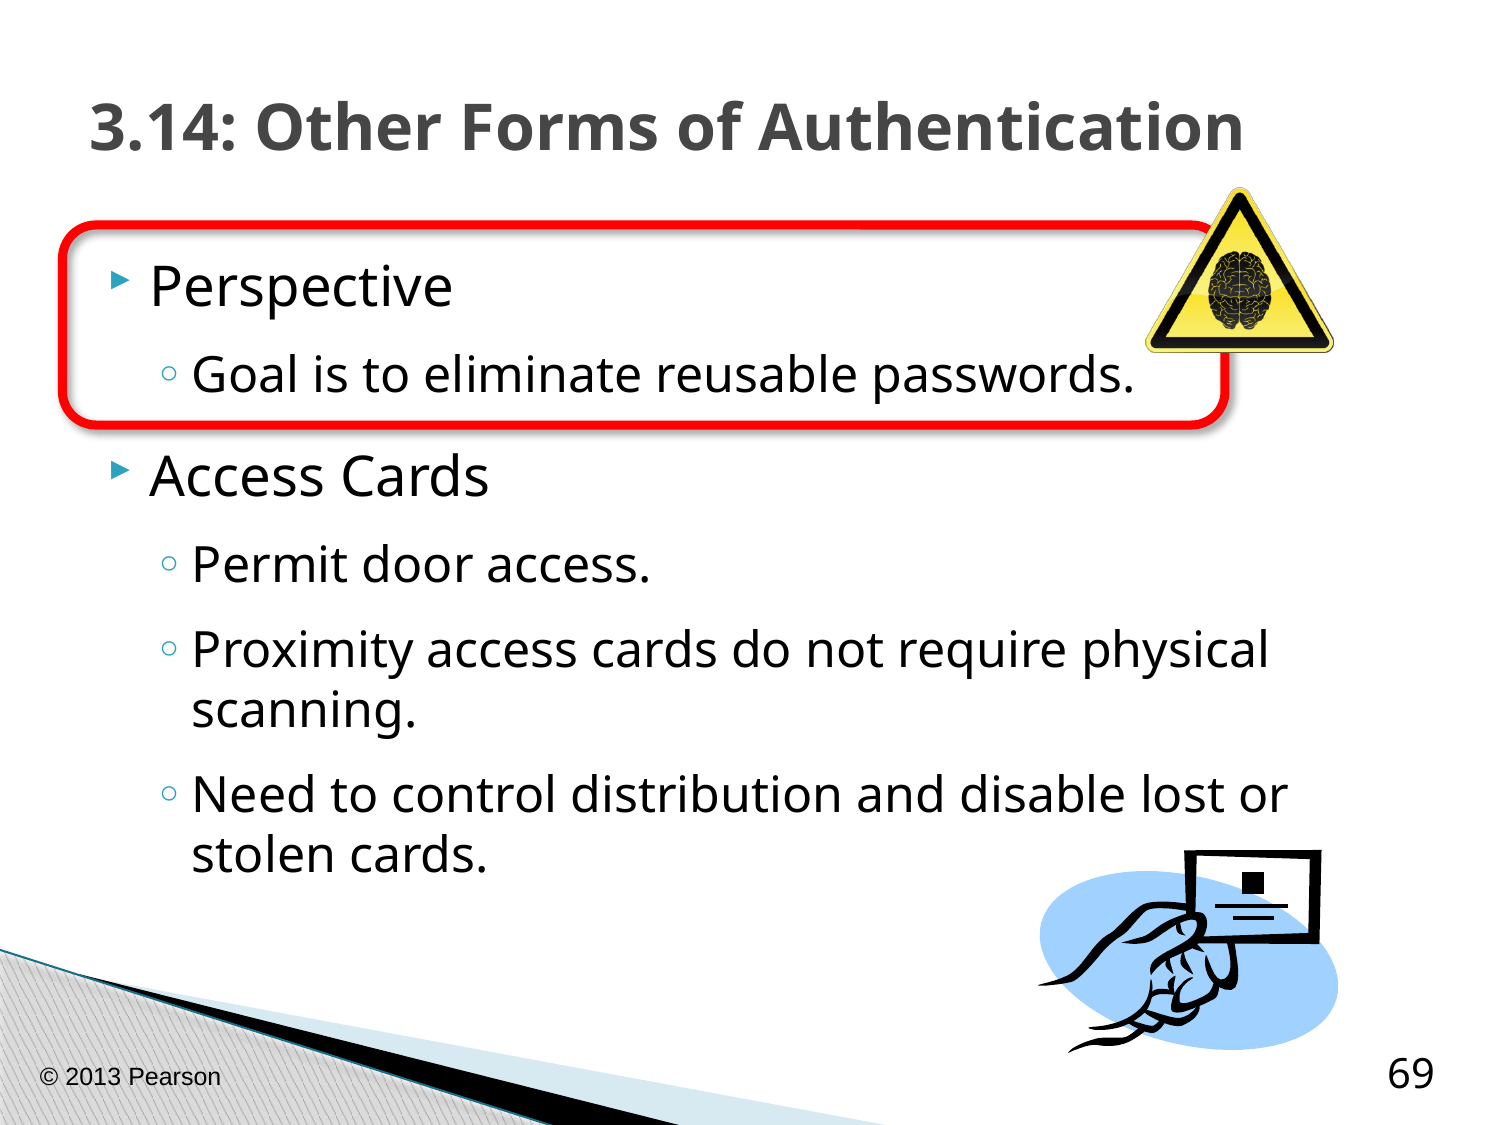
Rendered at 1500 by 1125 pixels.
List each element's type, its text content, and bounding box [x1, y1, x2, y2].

footer © 2013 Pearson [24, 1050, 238, 1098]
picture [1145, 187, 1334, 353]
text_box [57, 220, 1230, 430]
list Perspective Goal is to eliminate reusable passwords. Access Cards Permit door access. Proximity access cards do not require physical scanning. Need to control distribution and disable lost or stolen cards. [74, 242, 1426, 1001]
slide_number 69 [1325, 1051, 1450, 1112]
picture [1037, 849, 1343, 1056]
title 3.14: Other Forms of Authentication [75, 50, 1425, 200]
